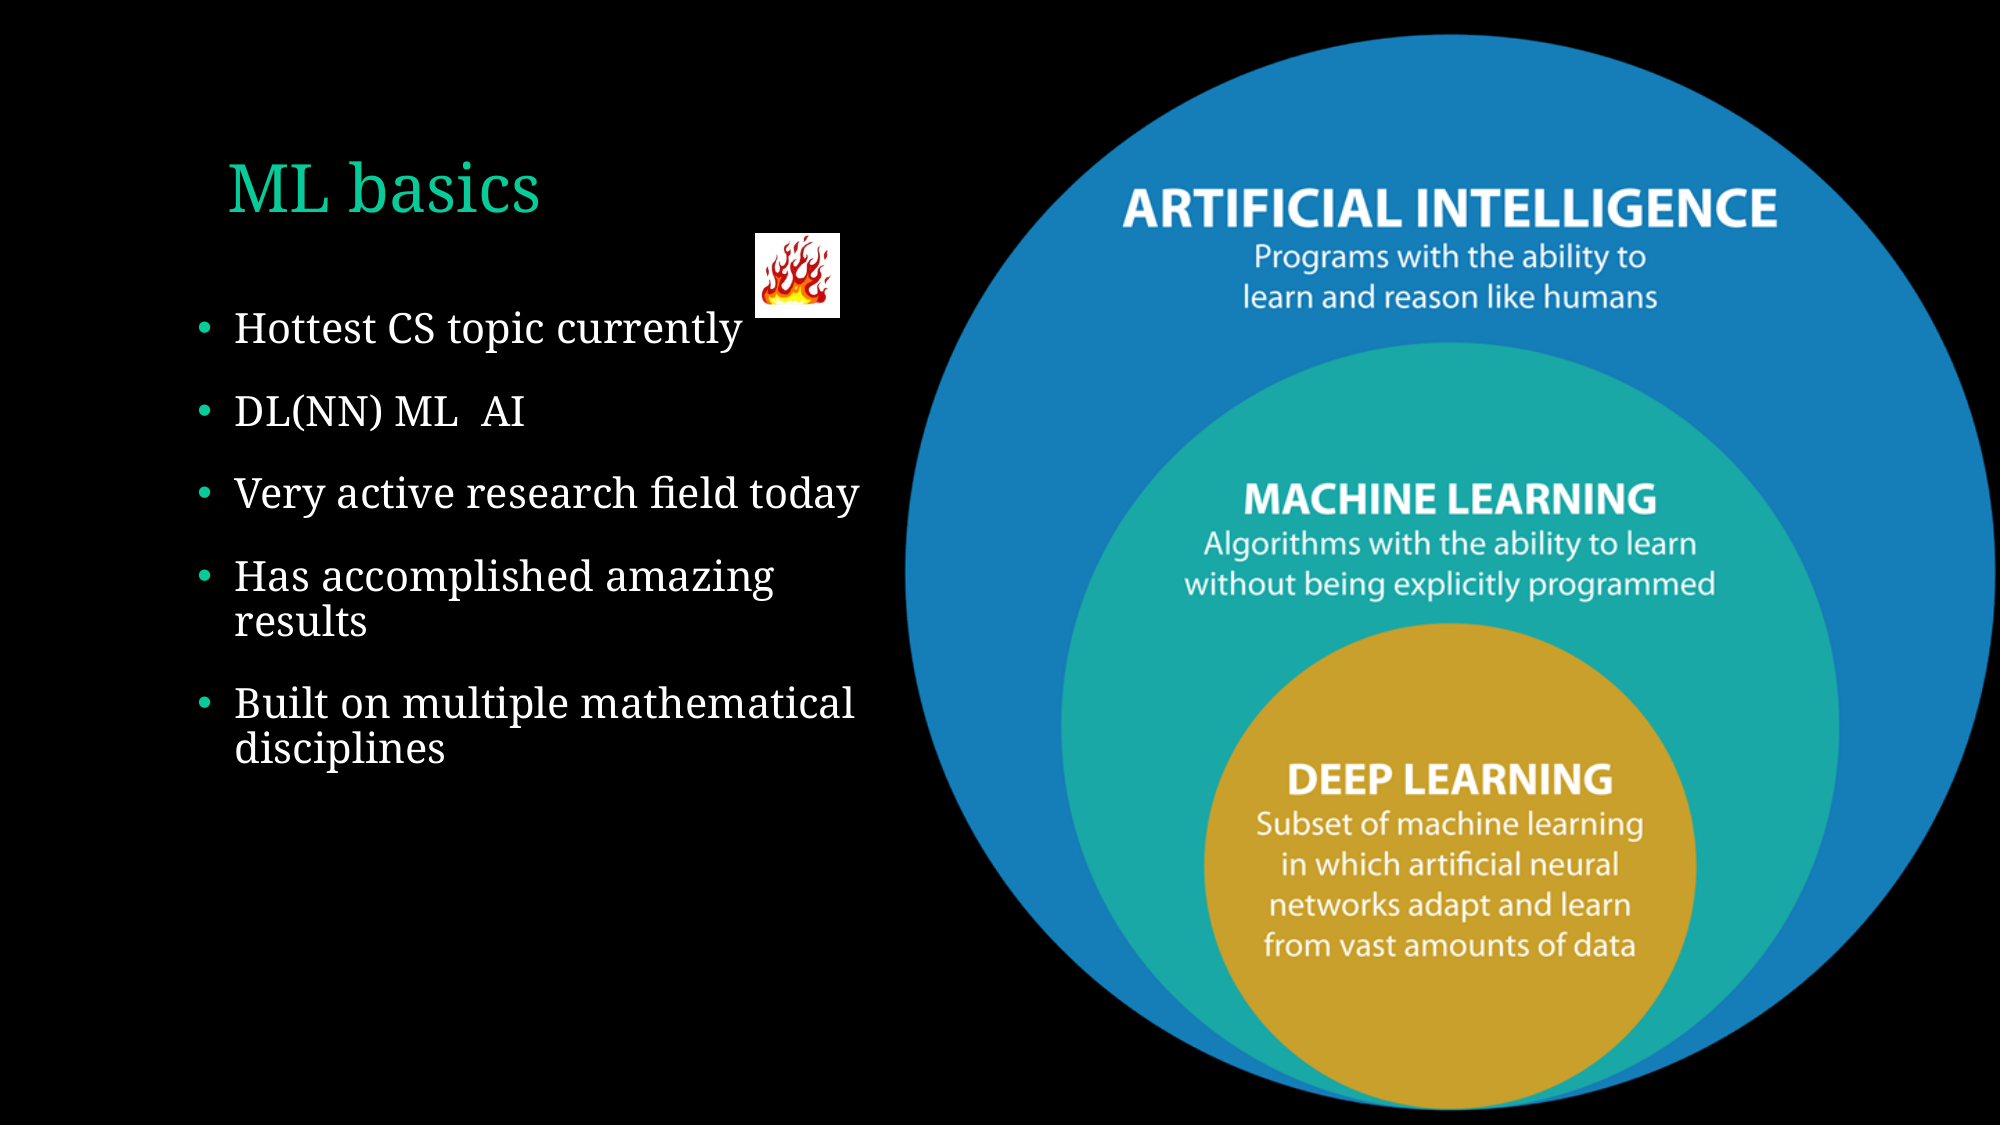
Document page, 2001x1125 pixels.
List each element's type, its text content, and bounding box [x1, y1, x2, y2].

picture [885, 32, 2000, 1113]
title ML basics [212, 59, 885, 235]
picture [755, 233, 840, 318]
